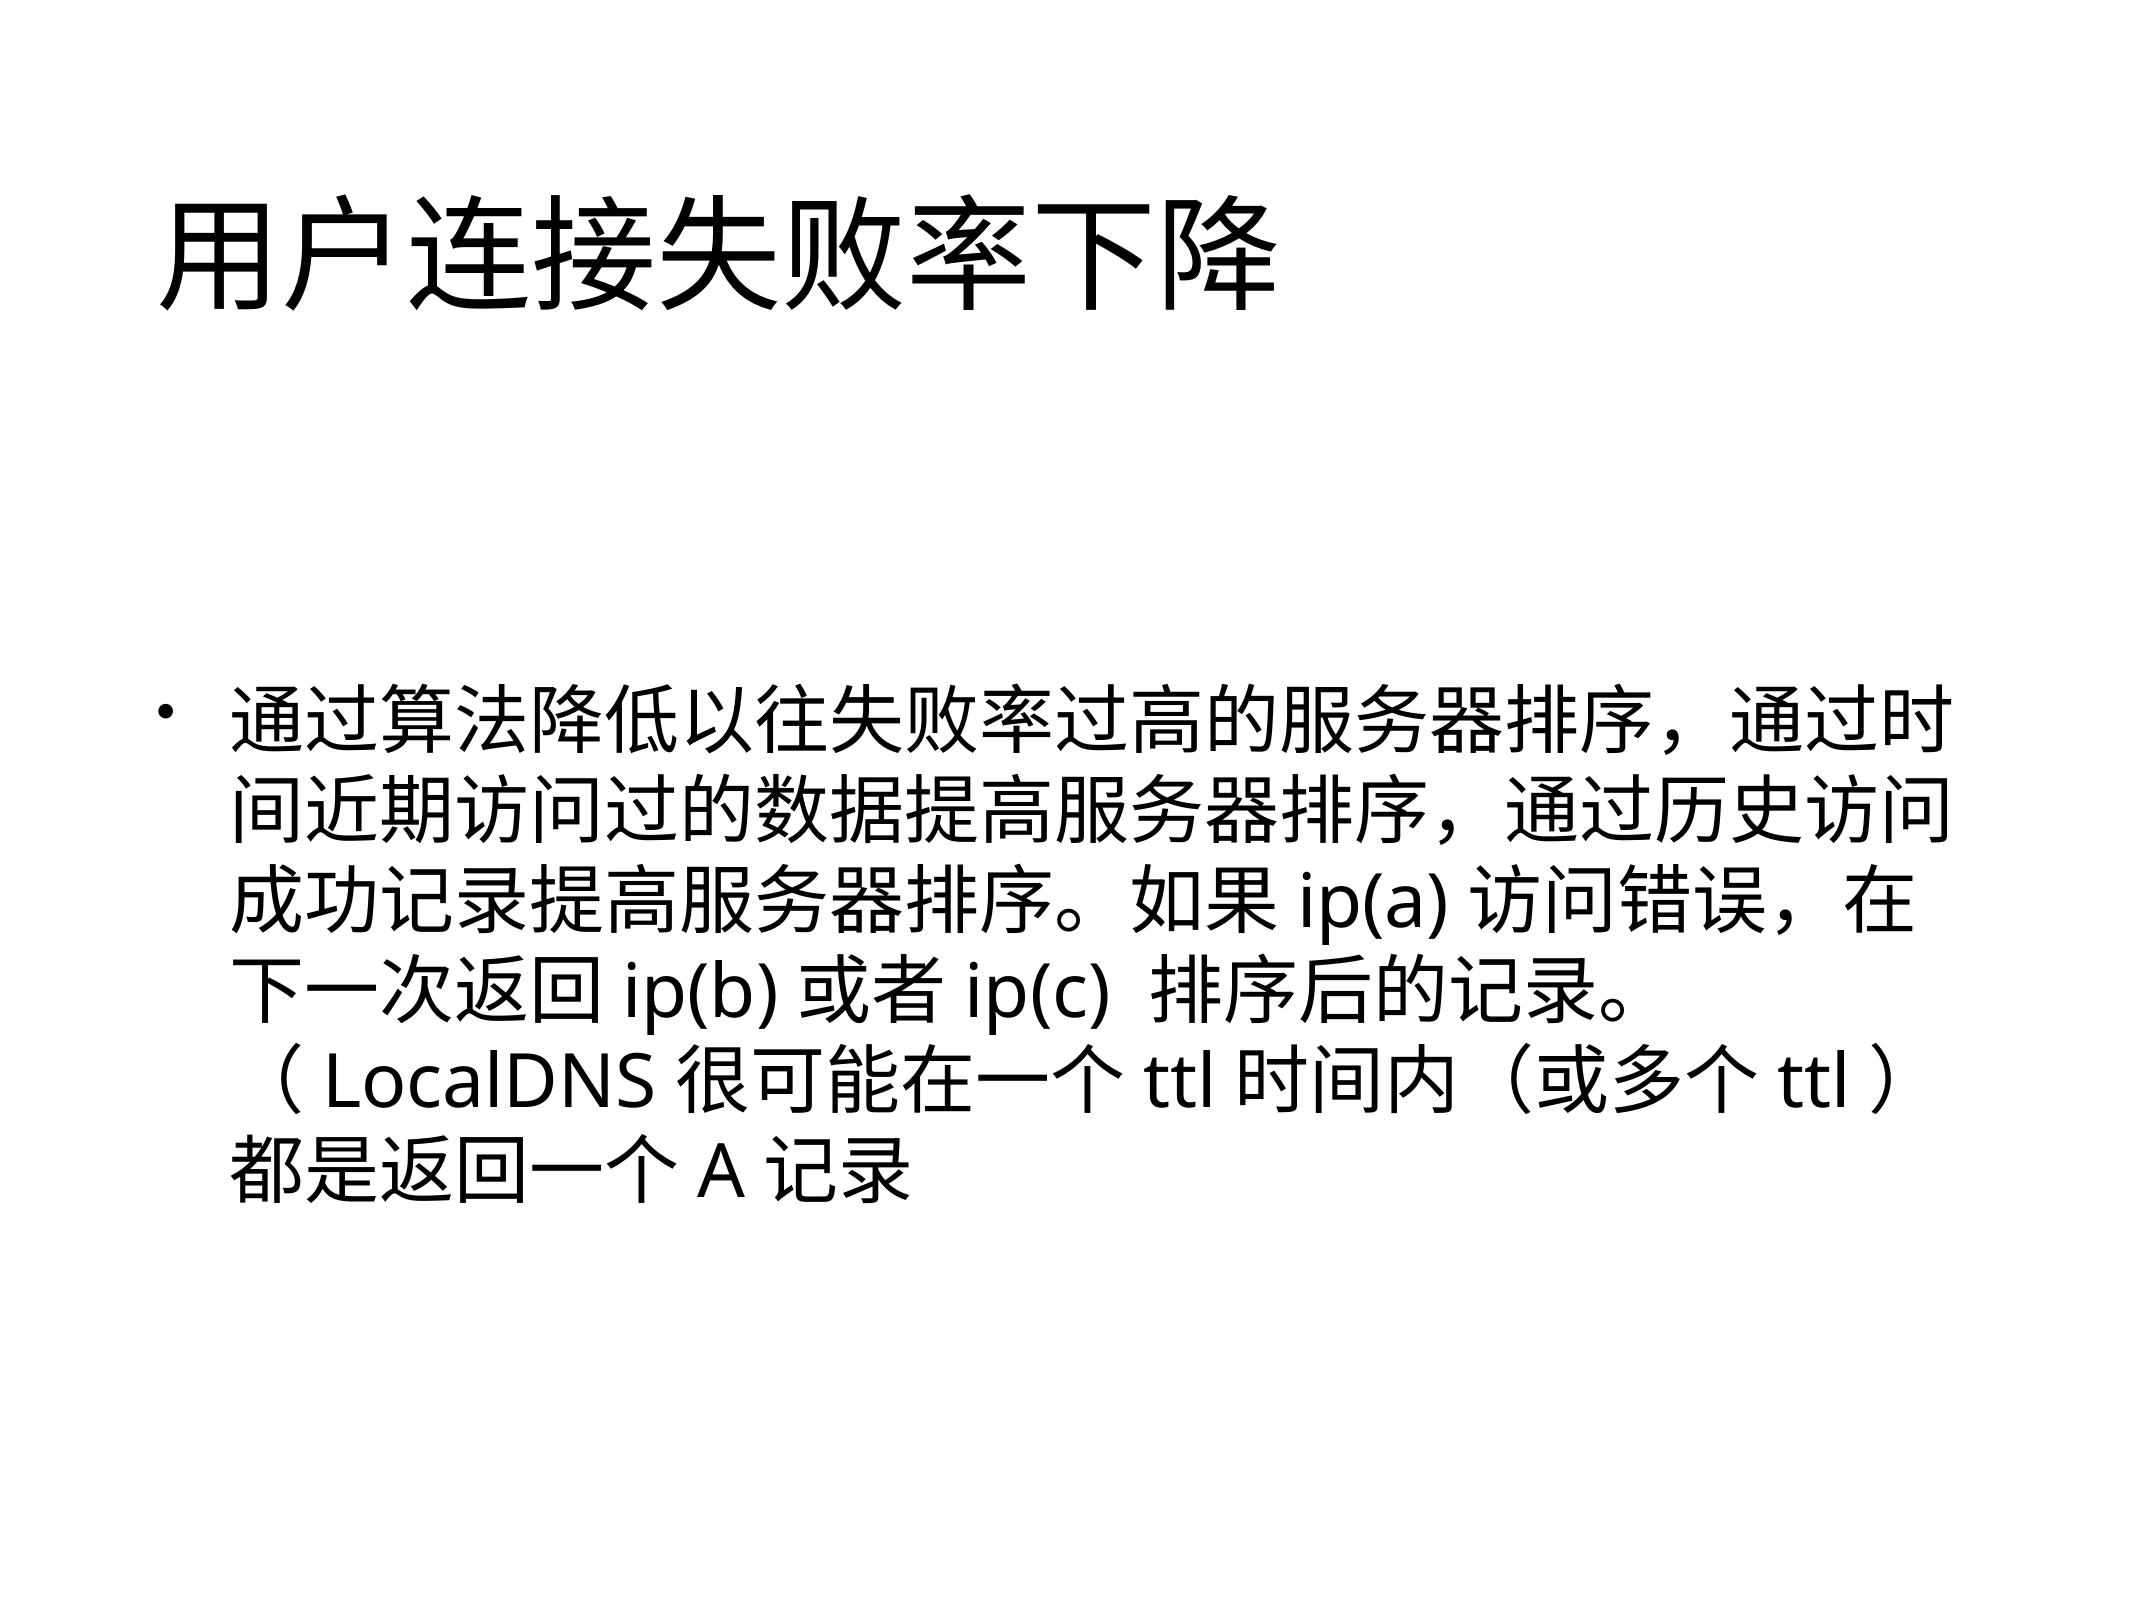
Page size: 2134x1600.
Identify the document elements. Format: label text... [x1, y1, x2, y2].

title 用户连接失败率下降 [155, 72, 1978, 426]
list 通过算法降低以往失败率过高的服务器排序，通过时间近期访问过的数据提高服务器排序，通过历史访问成功记录提高服务器排序。如果ip(a)访问错误，在下一次返回ip(b)或者ip(c) 排序后的记录。（LocalDNS很可能在一个ttl时间内（或多个ttl）都是返回一个A记录 [155, 426, 1978, 1459]
